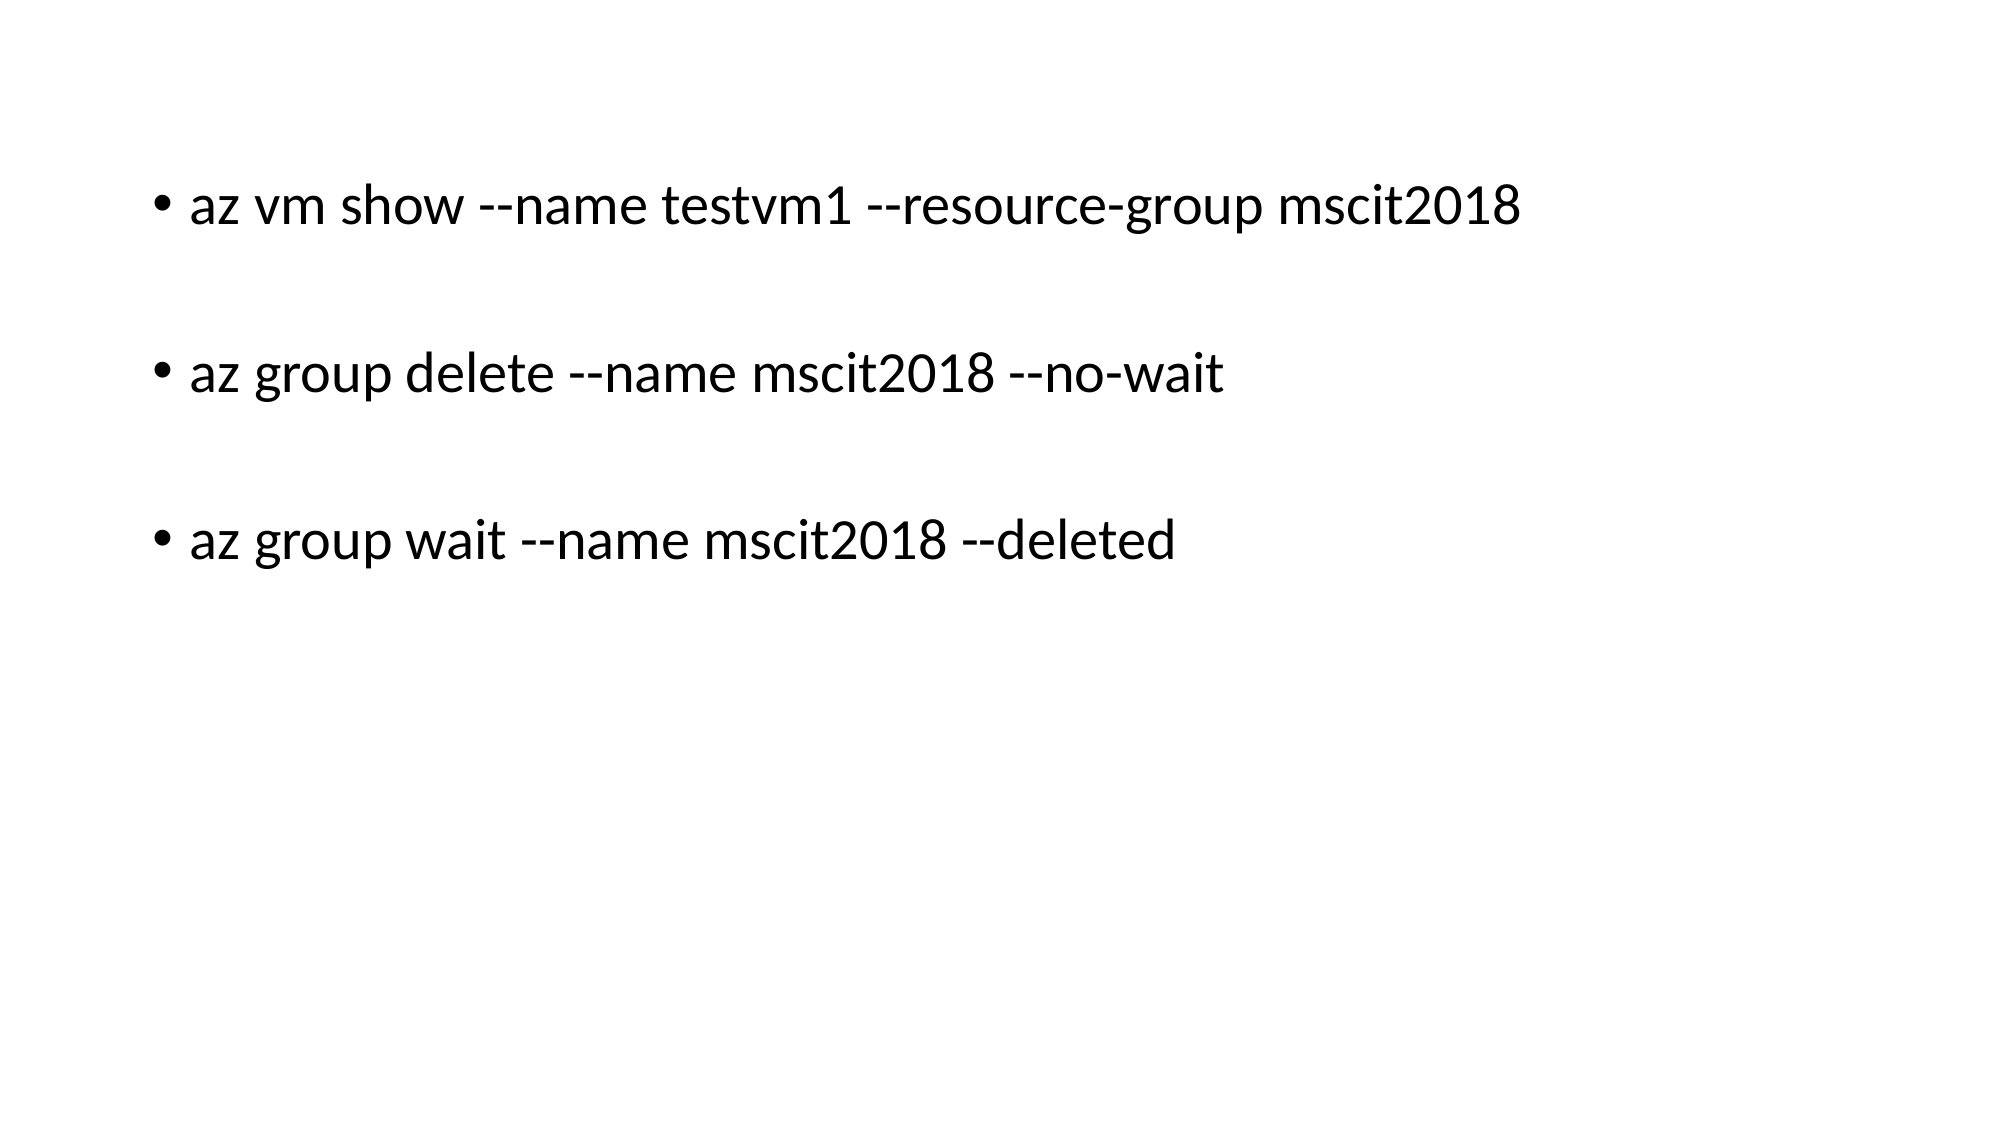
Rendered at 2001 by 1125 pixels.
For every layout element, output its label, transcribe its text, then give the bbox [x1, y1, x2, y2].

list az vm show --name testvm1 --resource-group mscit2018 az group delete --name mscit2018 --no-wait az group wait --name mscit2018 --deleted [137, 166, 1863, 1014]
